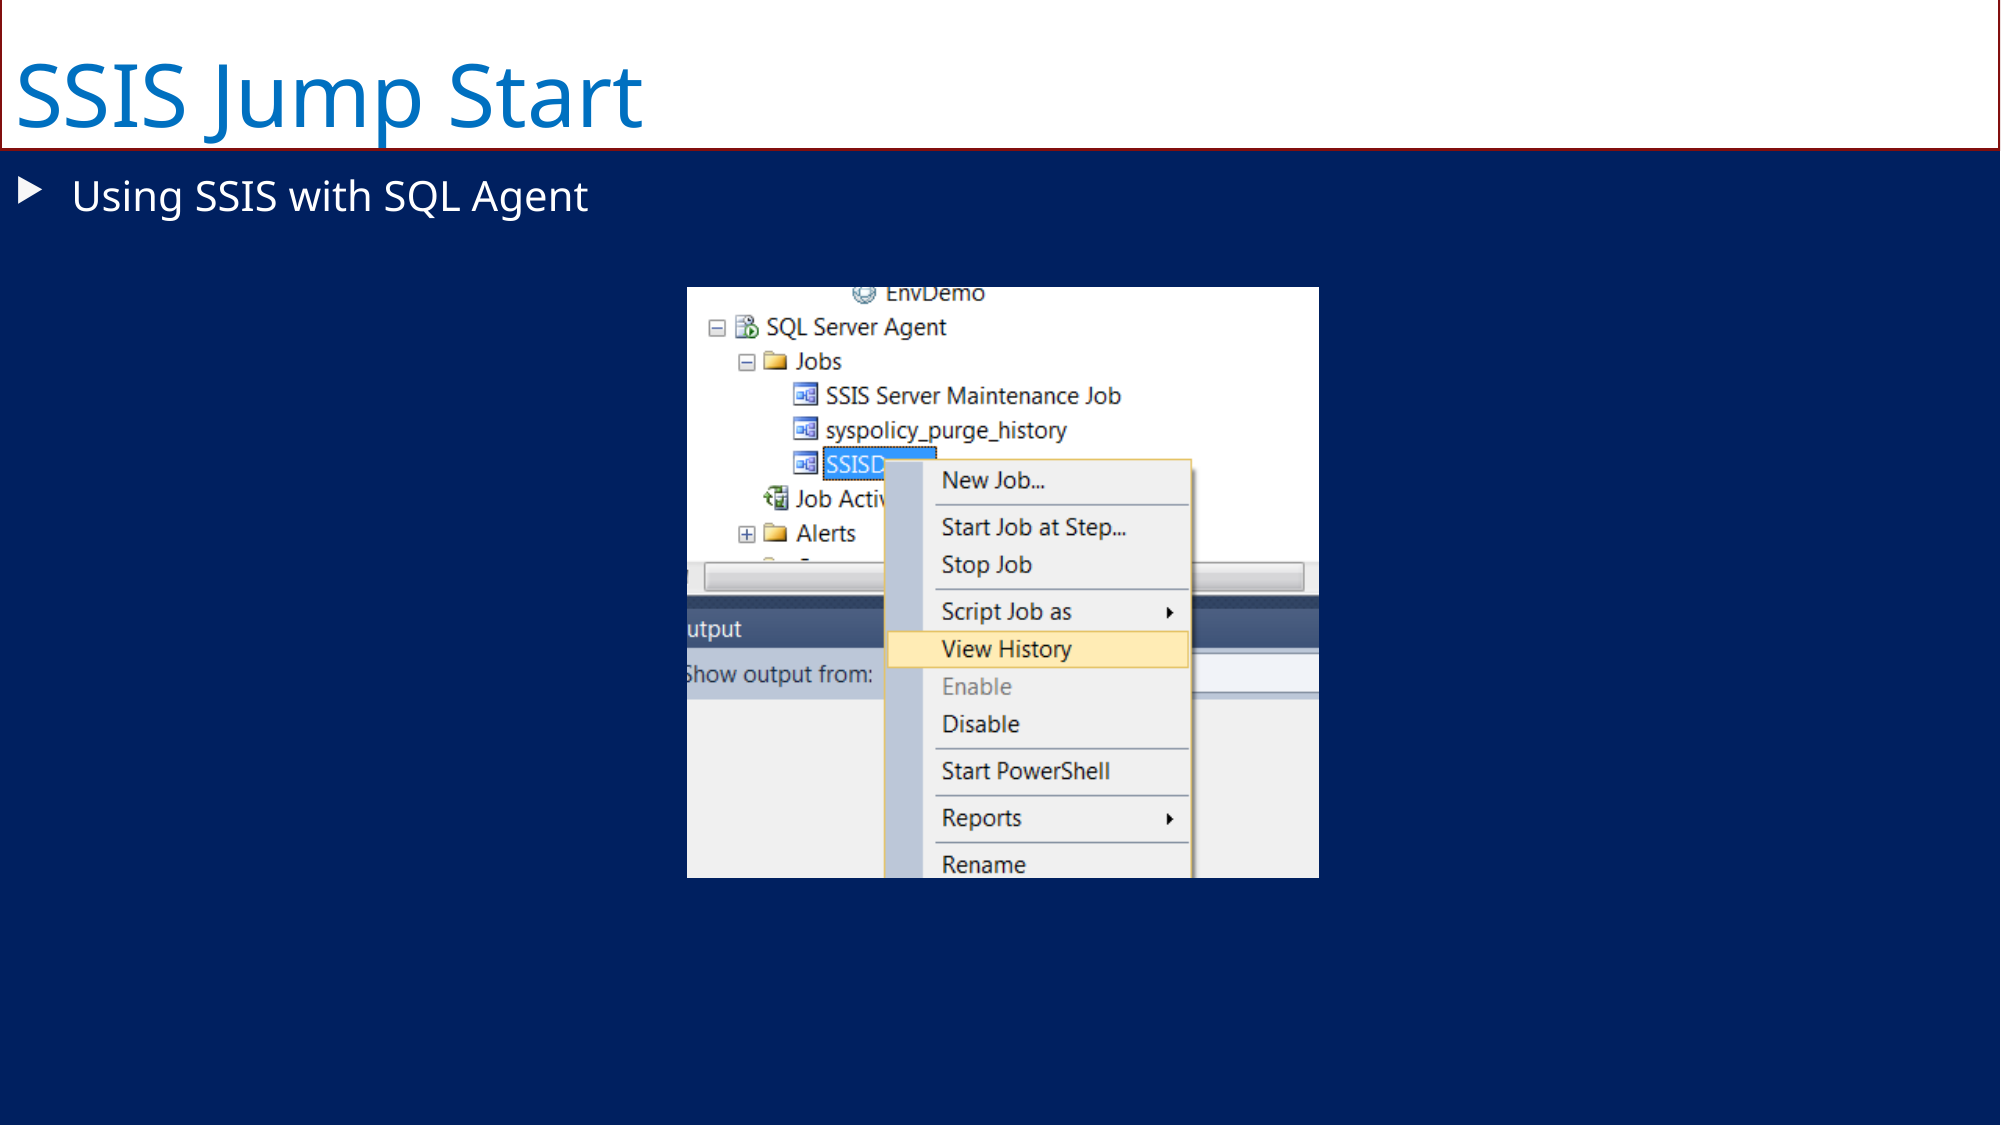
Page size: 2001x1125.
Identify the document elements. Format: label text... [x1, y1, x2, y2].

picture [687, 287, 1319, 879]
subtitle Using SSIS with SQL Agent [0, 171, 1050, 250]
text_box SSIS Jump Start [0, 32, 1275, 171]
